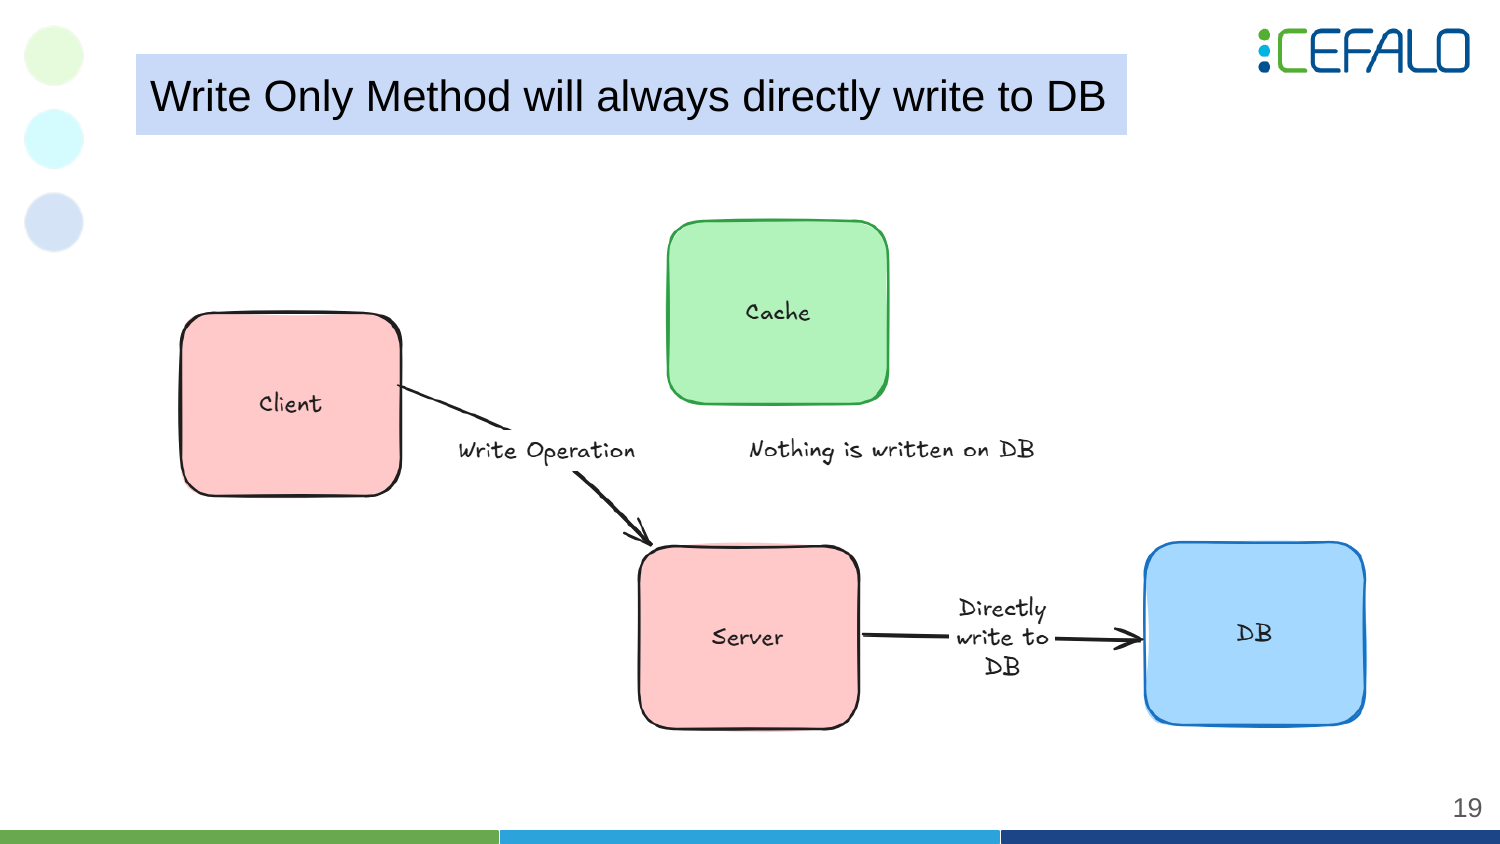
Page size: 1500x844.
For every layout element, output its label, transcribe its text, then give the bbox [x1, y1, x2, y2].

slide_number ‹#› [1403, 779, 1494, 844]
picture [1258, 28, 1470, 73]
text_box Write Only Method will always directly write to DB [135, 52, 1129, 136]
picture [101, 174, 1445, 763]
